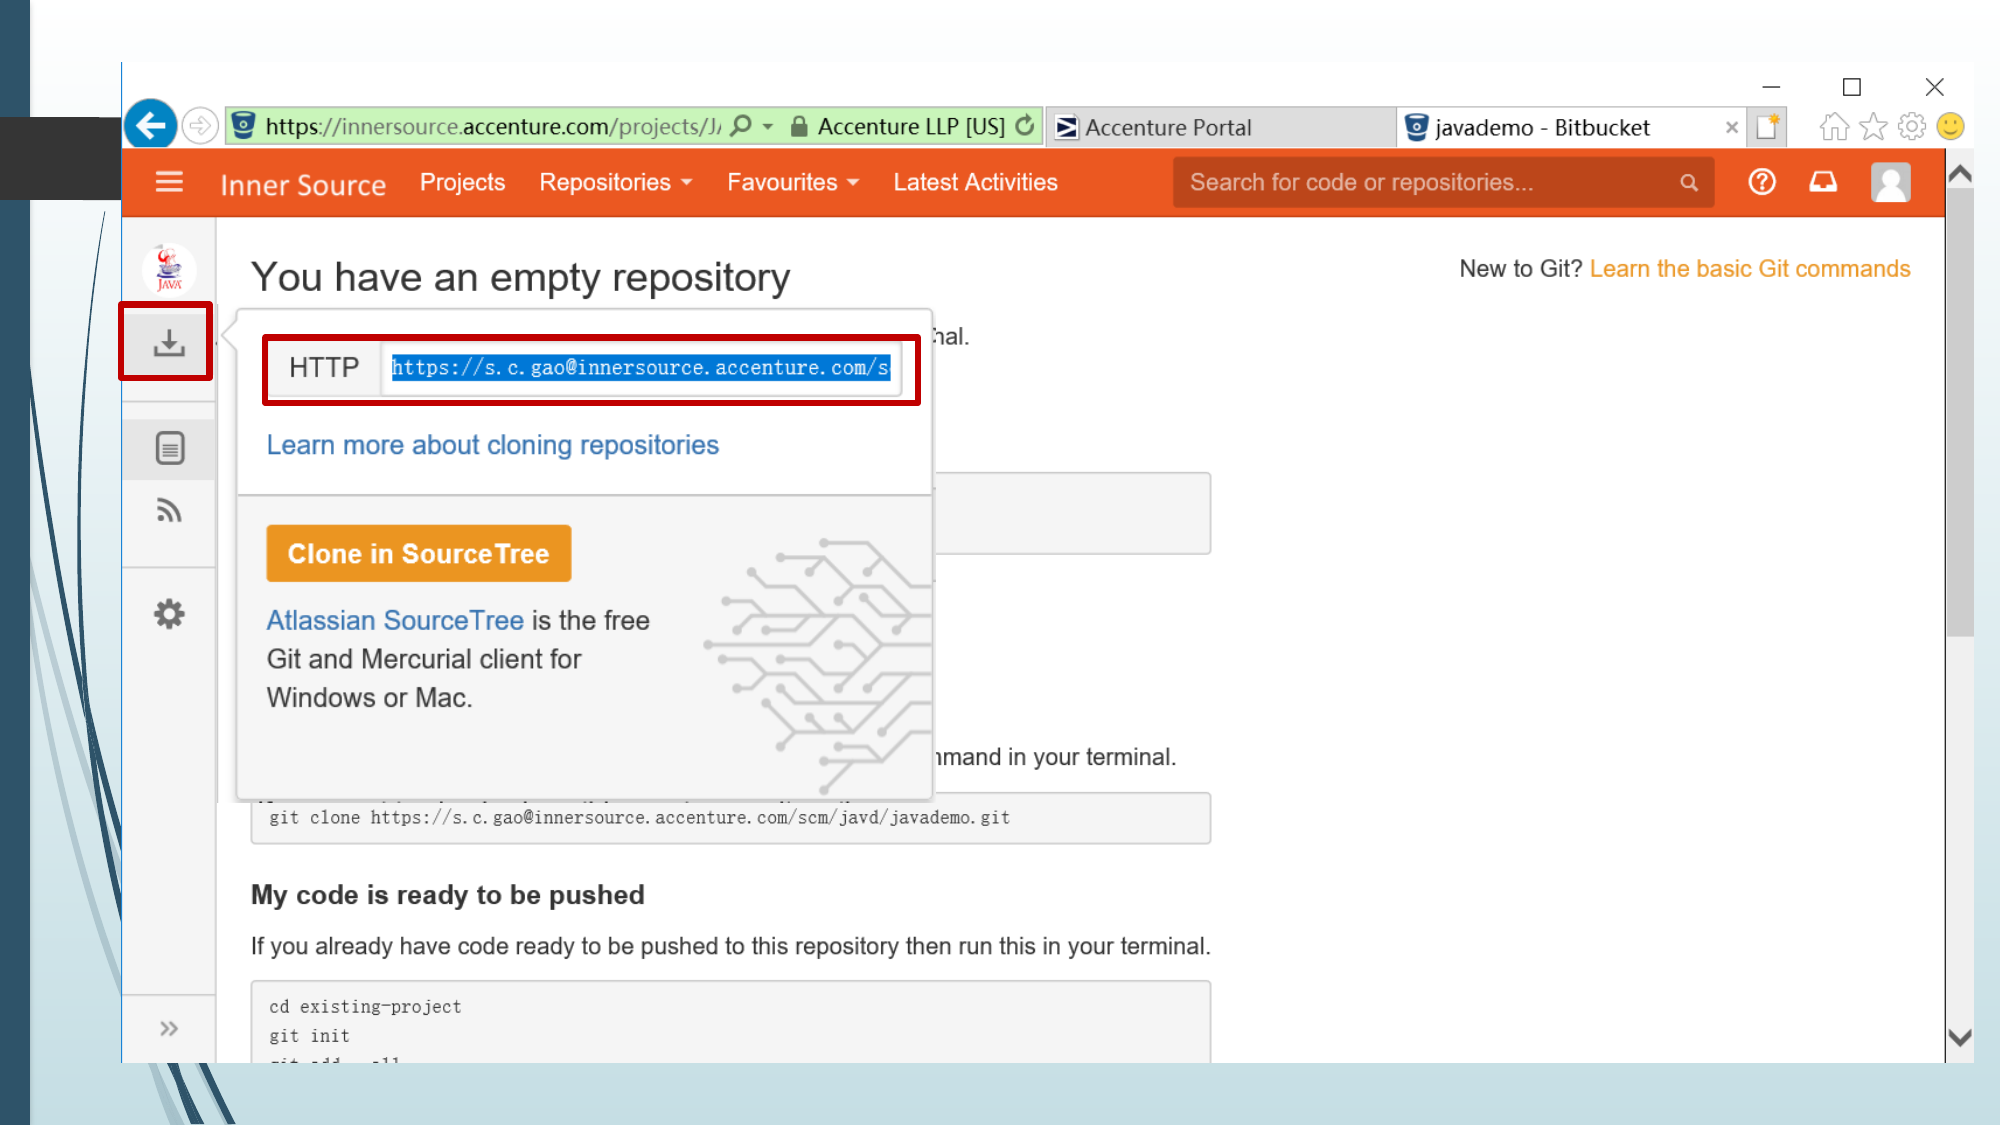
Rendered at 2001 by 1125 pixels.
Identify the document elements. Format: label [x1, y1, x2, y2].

picture [120, 61, 1974, 1063]
